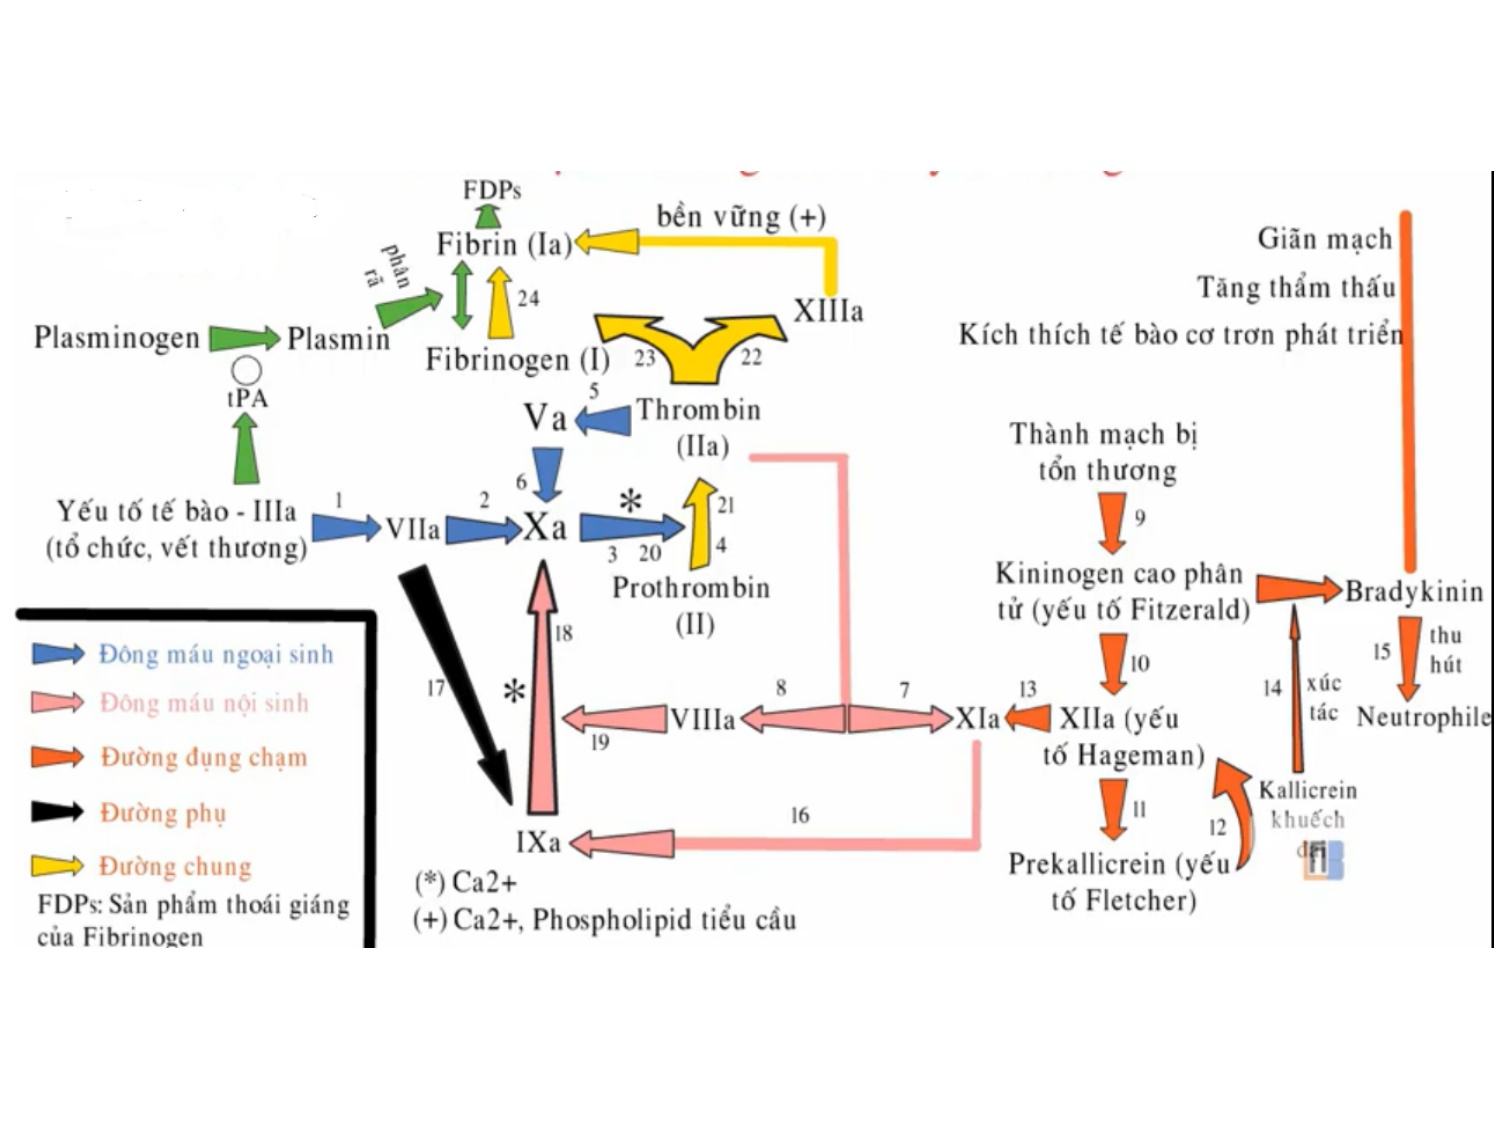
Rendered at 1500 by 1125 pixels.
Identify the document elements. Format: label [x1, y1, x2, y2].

list [13, 171, 1495, 948]
